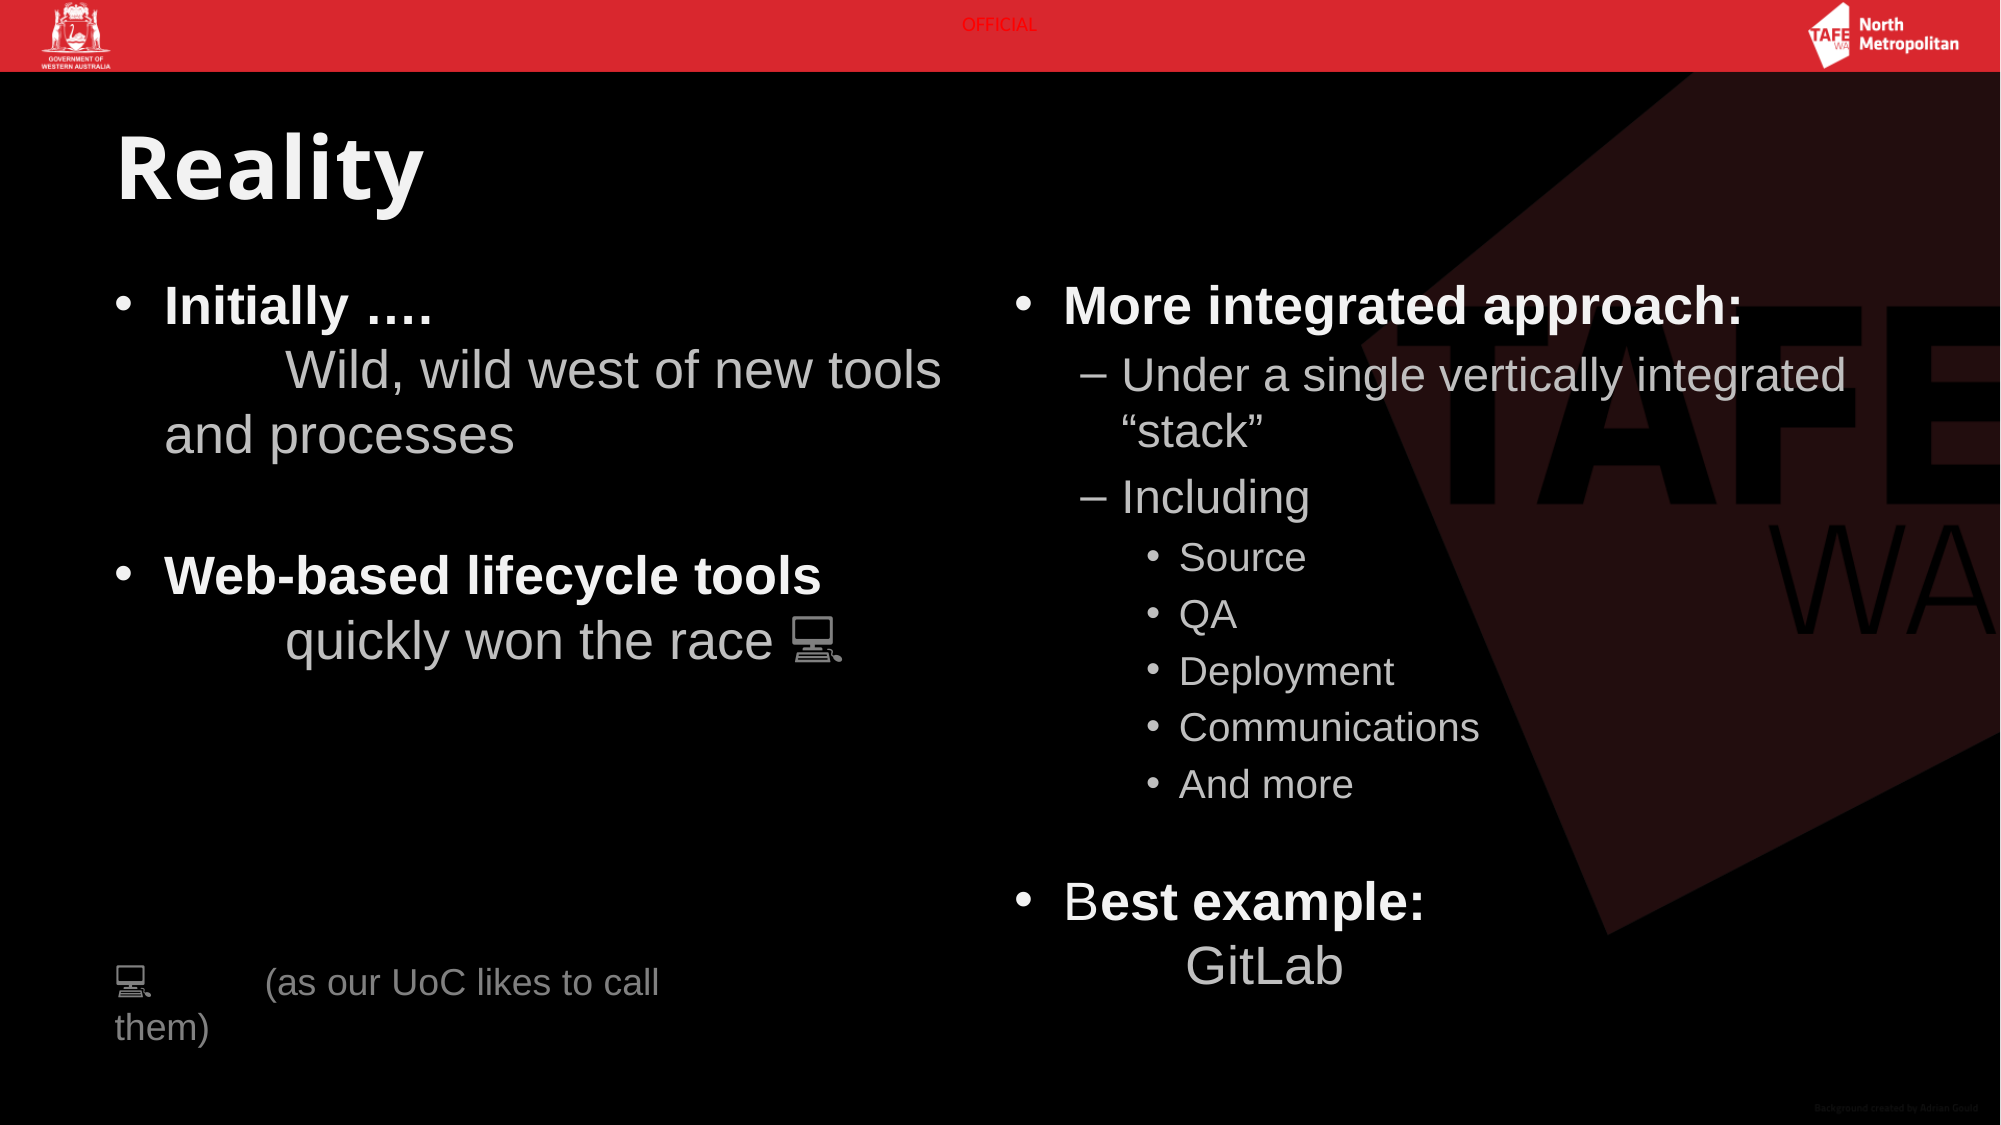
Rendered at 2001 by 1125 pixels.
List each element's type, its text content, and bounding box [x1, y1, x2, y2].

list Initially …. Wild, wild west of new tools and processes Web-based lifecycle tools quickly won the race 💻 More integrated approach: Under a single vertically integrated “stack” Including Source QA Deployment Communications And more Best example: GitLab [99, 262, 1900, 1012]
title Reality [99, 82, 1900, 247]
picture [0, 0, 2001, 1125]
text_box 💻 (as our UoC likes to call them) [99, 950, 742, 1056]
